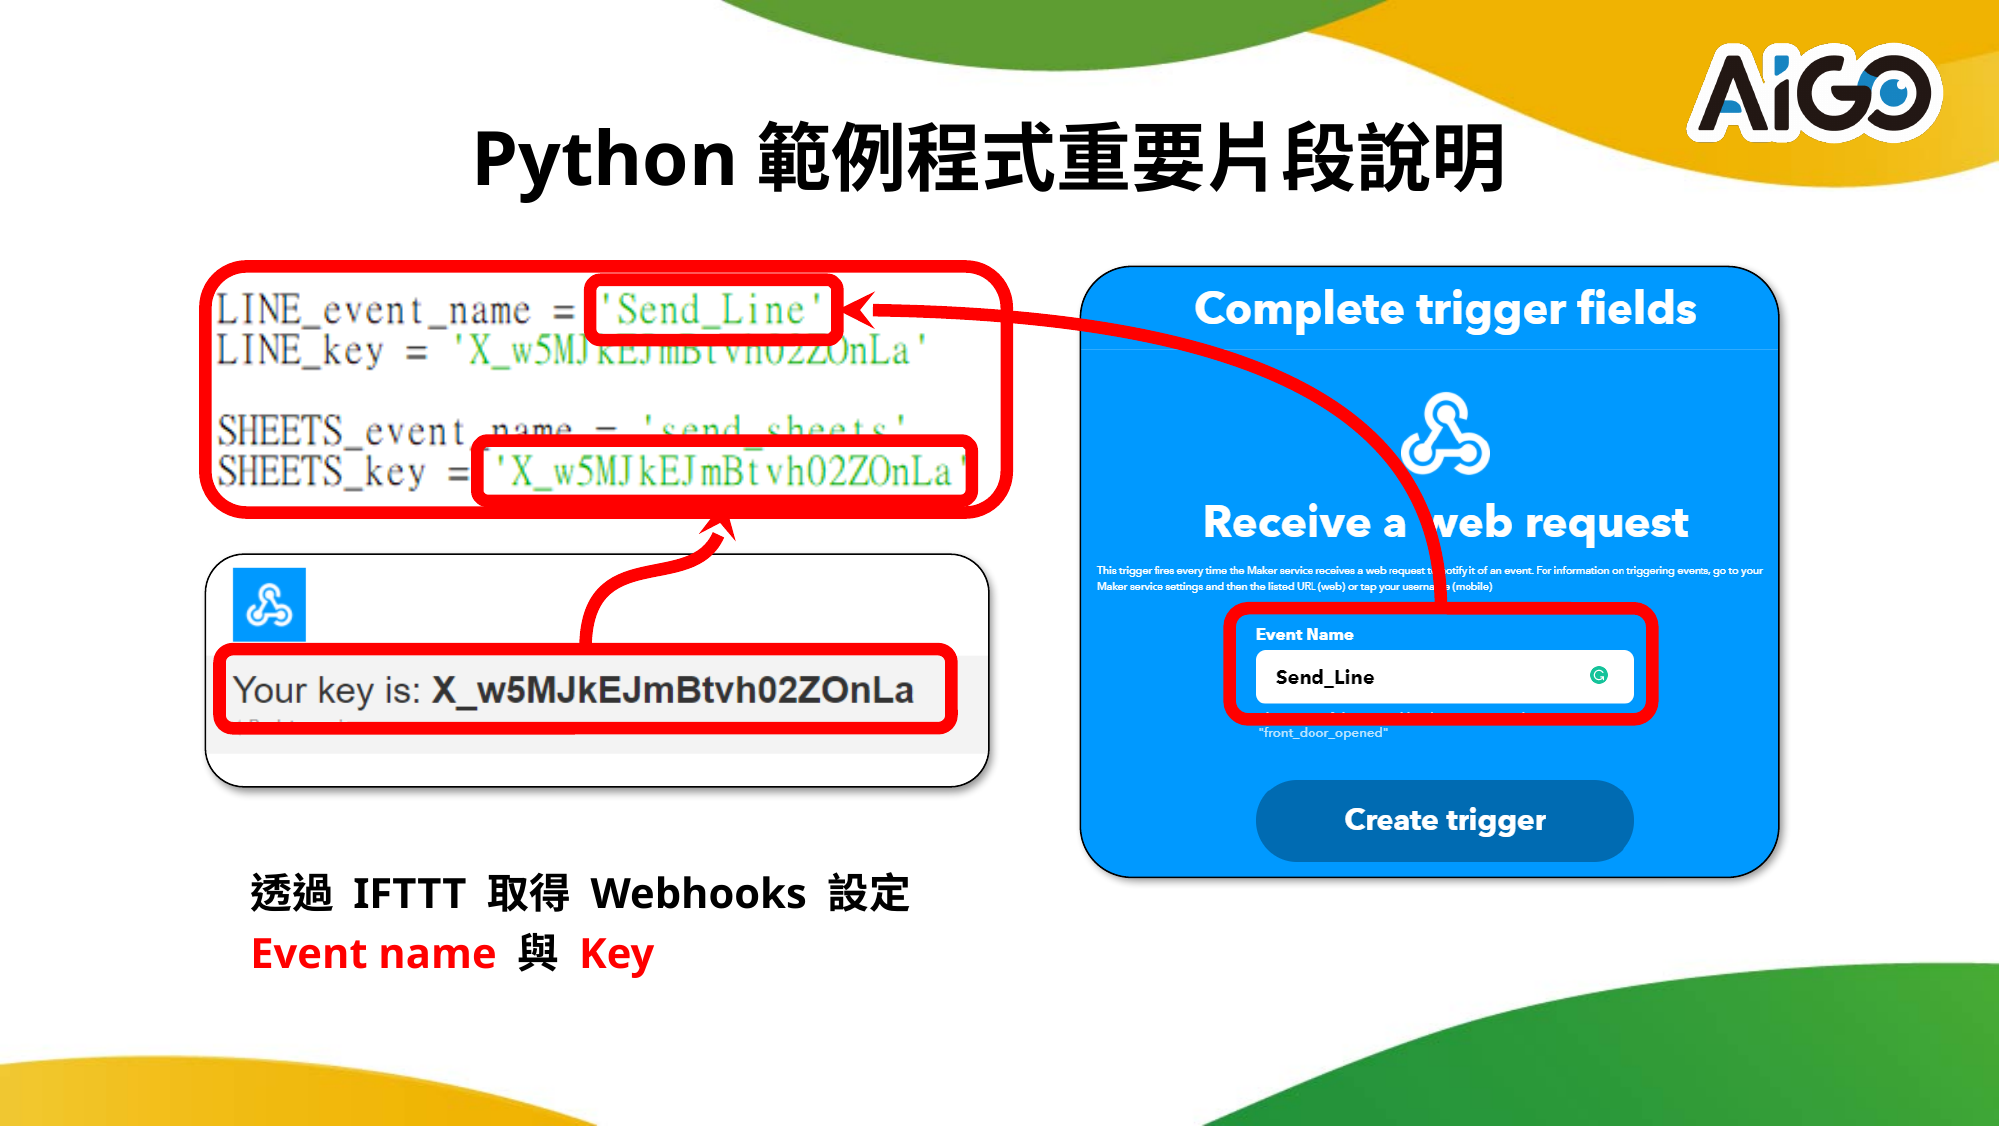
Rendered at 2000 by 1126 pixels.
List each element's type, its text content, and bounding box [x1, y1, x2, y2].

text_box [989, 156, 1289, 762]
text_box Python範例程式重要片段說明 [126, 46, 1852, 264]
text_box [580, 505, 730, 645]
text_box 透過 IFTTT 取得 Webhooks 設定 Event name 與 Key [230, 812, 954, 1022]
picture [0, 0, 1999, 1126]
